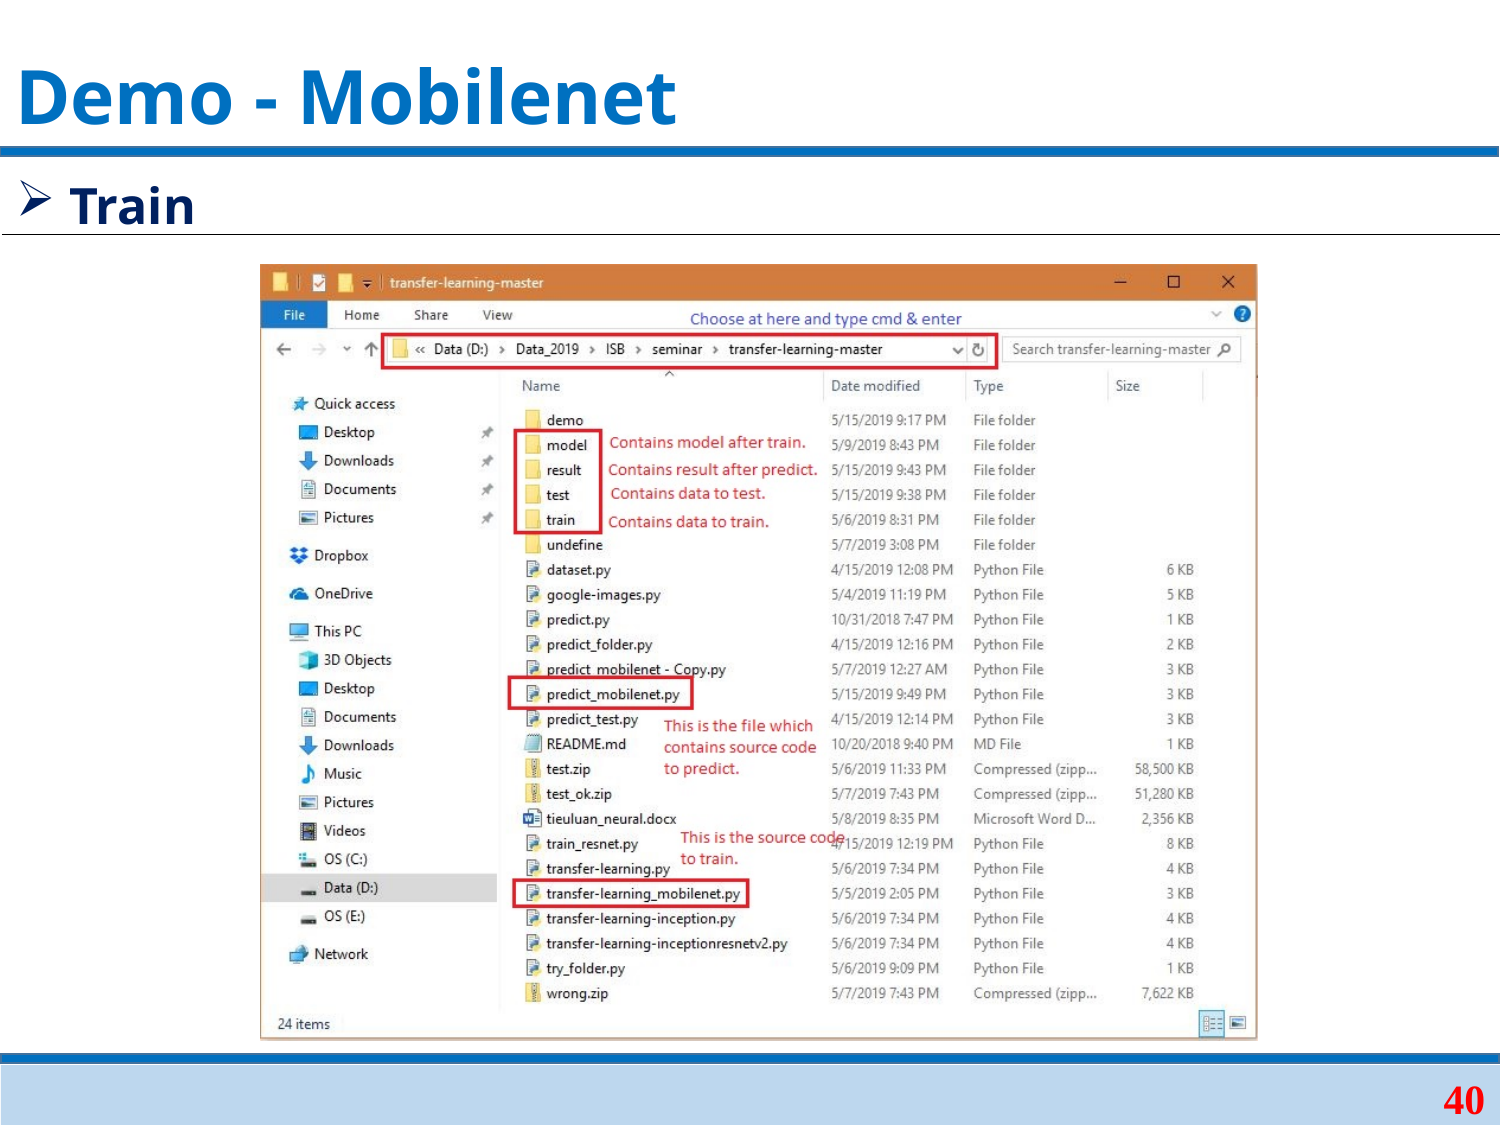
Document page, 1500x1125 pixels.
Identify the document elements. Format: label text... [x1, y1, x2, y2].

text_box [1238, 146, 1499, 157]
text_box Demo - Mobilenet [0, 29, 1238, 160]
text_box Train [1, 155, 1258, 234]
picture [260, 264, 1258, 1041]
text_box [0, 1053, 1500, 1064]
text_box 40 [0, 1064, 1500, 1125]
text_box Train [1, 235, 1258, 243]
